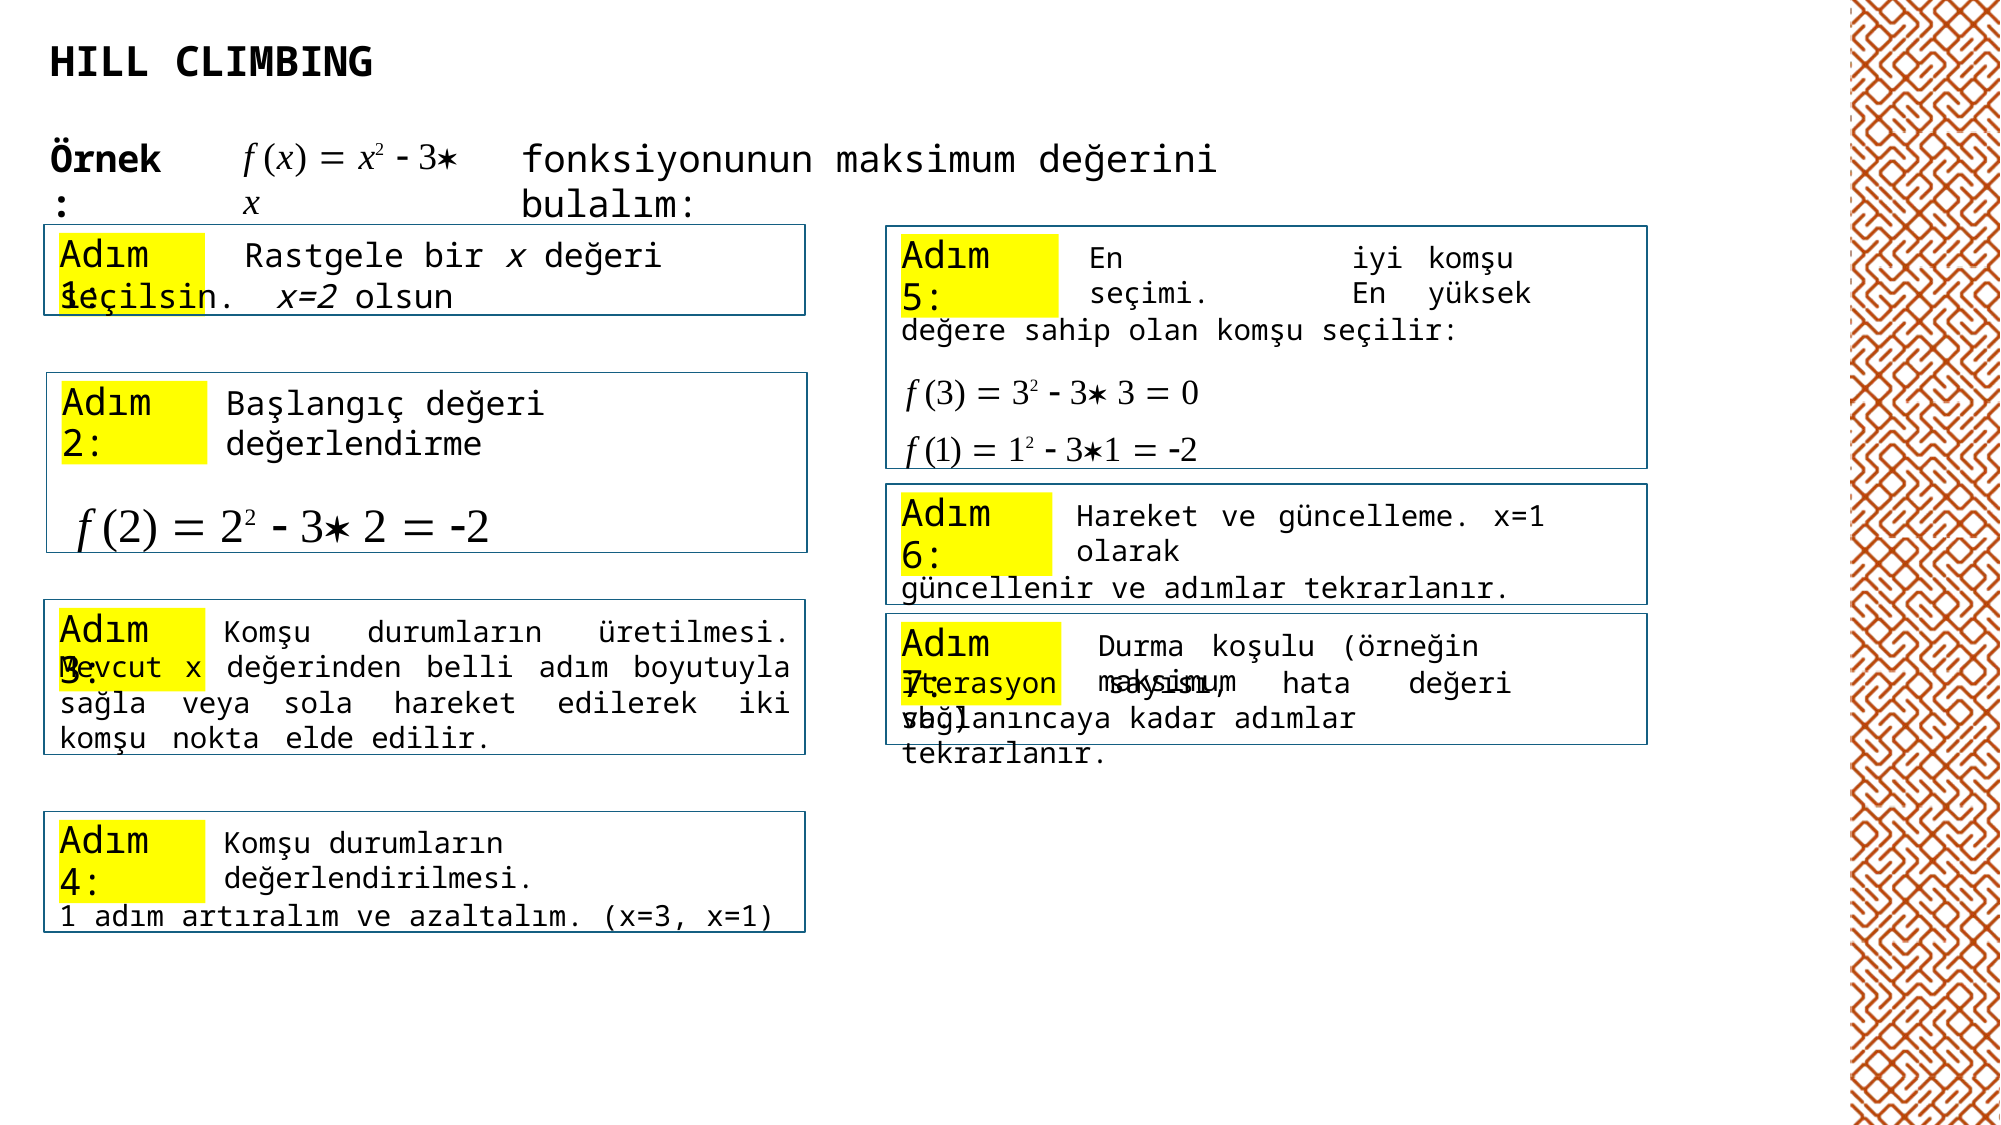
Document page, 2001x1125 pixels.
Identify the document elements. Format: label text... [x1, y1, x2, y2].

text_box Adım 7: [901, 621, 1062, 662]
text_box Komşu durumların değerlendirilmesi. 1 adım artıralım ve azaltalım. (x=3, x=1) [44, 811, 805, 932]
text_box Rastgele bir x değeri seçilsin. x=2 olsun [44, 224, 805, 315]
text_box Durma koşulu (örneğin maksimum [1098, 624, 1634, 662]
text_box En iyi komşu seçimi. En yüksek değere sahip olan komşu seçilir: f (3)  32  3 3  0 f (1)  12  31  2 [886, 225, 1647, 469]
text_box fonksiyonunun maksimum değerini bulalım: [518, 132, 1346, 225]
title HILL CLIMBING [48, 32, 1845, 223]
picture [1850, 0, 2000, 1125]
text_box Hareket ve güncelleme. x=1 olarak güncellenir ve adımlar tekrarlanır. [886, 483, 1647, 605]
text_box f (x)  x2  3 x [236, 130, 482, 222]
text_box Örnek: [48, 132, 176, 224]
text_box Komşu durumların üretilmesi. Mevcut x değerinden belli adım boyutuyla sağla veya sola hareket edilerek iki komşu nokta elde edilir. [44, 599, 805, 755]
text_box [886, 613, 1647, 745]
text_box Başlangıç değeri değerlendirme f (2)  22  3 2  2 [46, 372, 808, 553]
text_box sağlanıncaya kadar adımlar tekrarlanır. [901, 697, 1533, 770]
text_box iterasyon sayısı, hata değeri vb.) [901, 662, 1634, 735]
